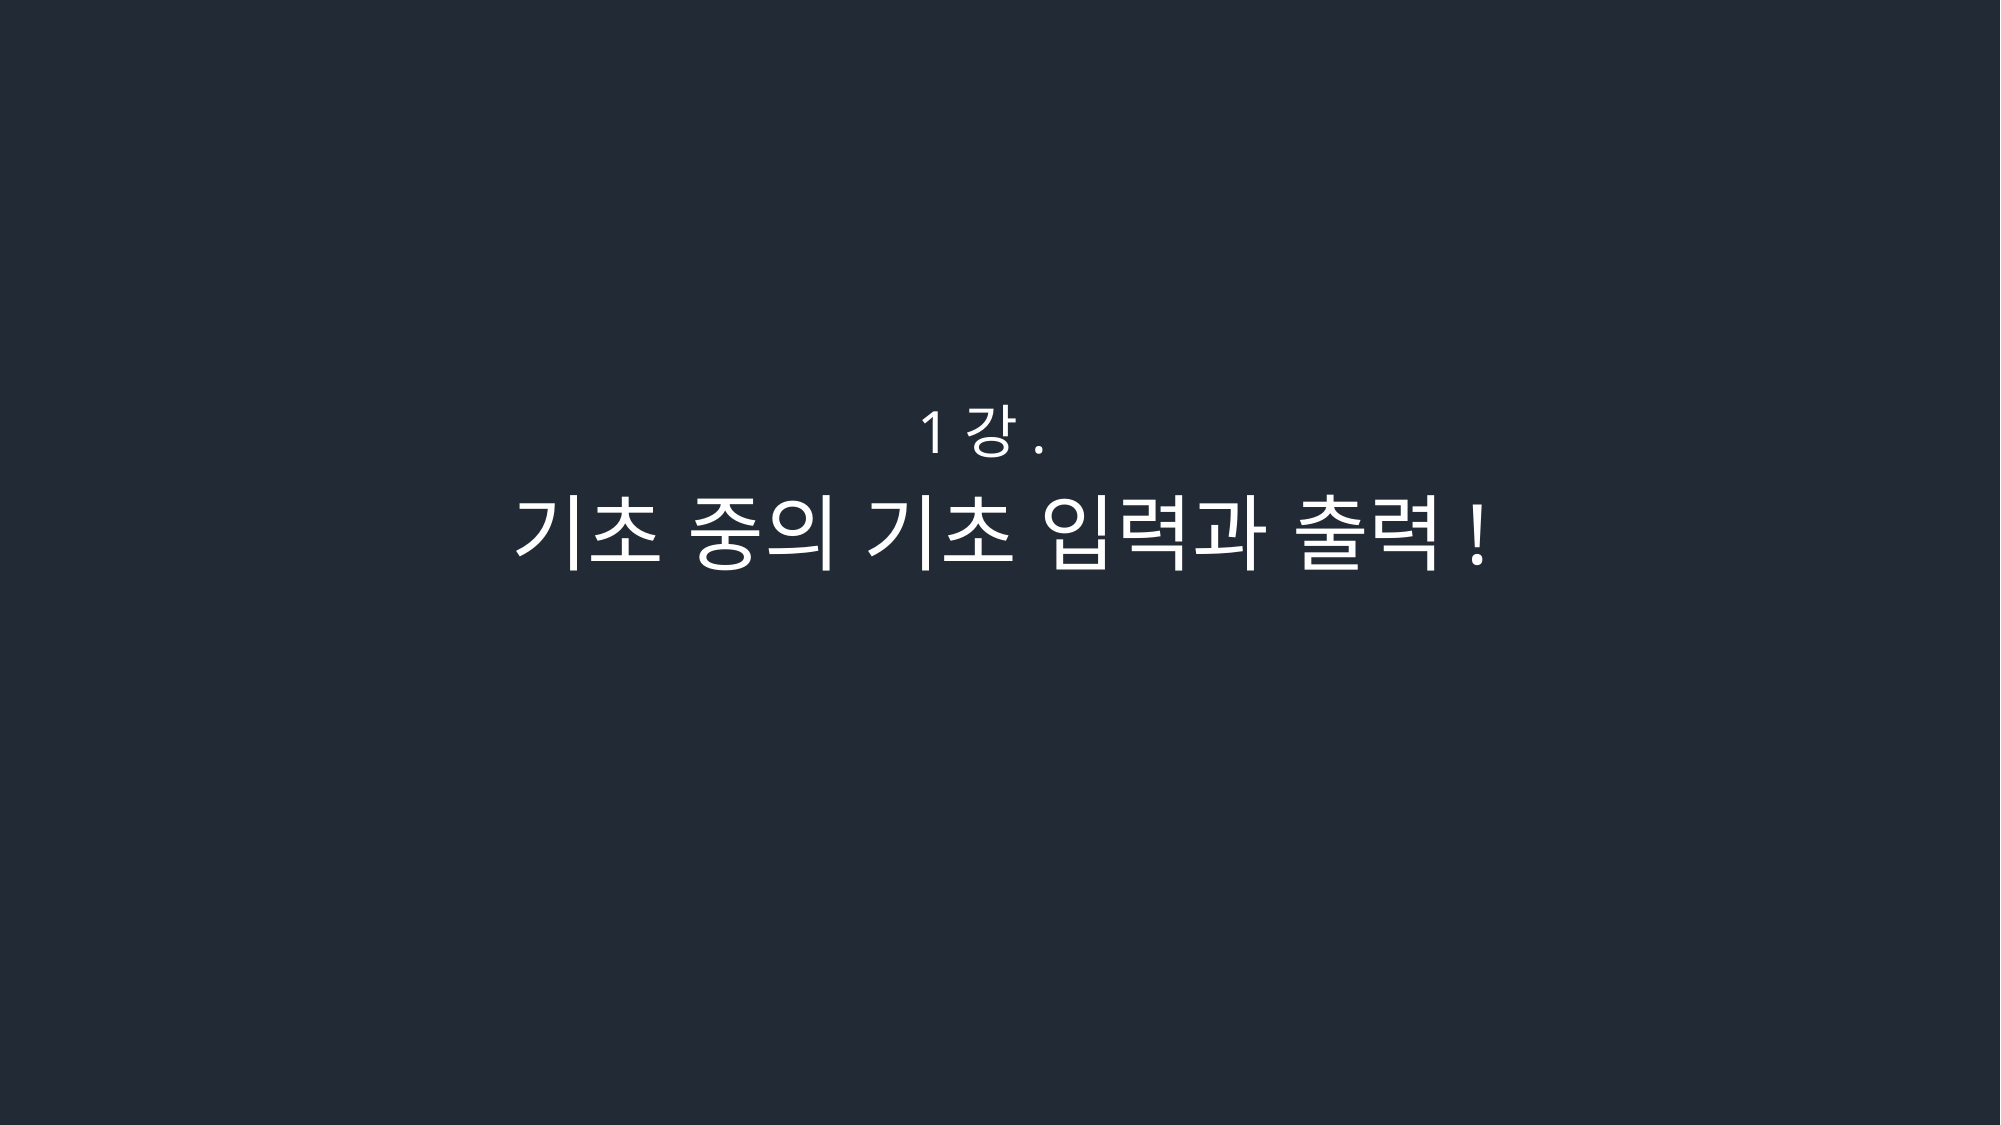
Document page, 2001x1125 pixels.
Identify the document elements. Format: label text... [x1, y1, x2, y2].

text_box 1강. 기초 중의 기초 입력과 출력! [496, 308, 1504, 589]
